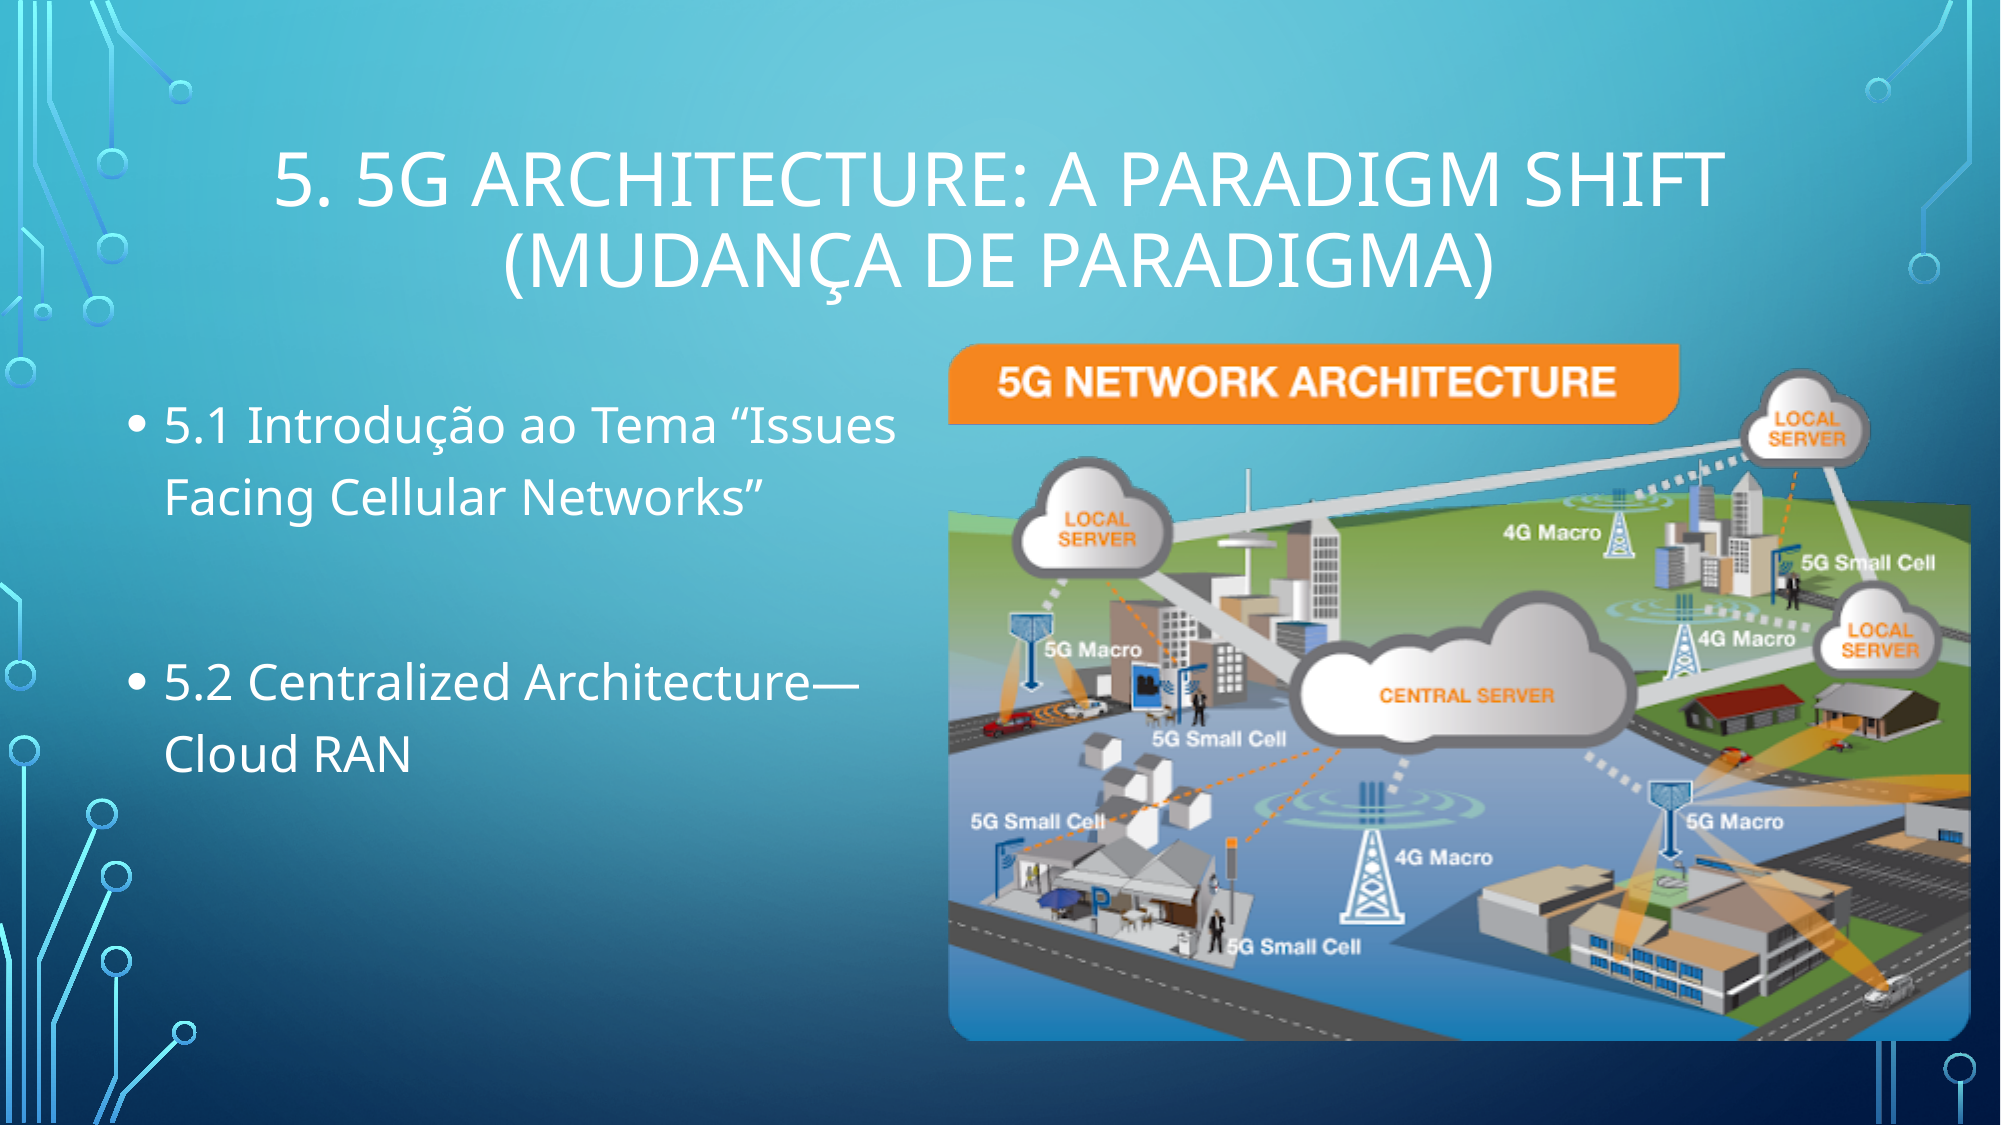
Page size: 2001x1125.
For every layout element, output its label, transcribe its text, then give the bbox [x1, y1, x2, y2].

title 5. 5G ARCHITECTURE: A PARADIGM SHIFT (Mudança de paradigma) [187, 101, 1813, 343]
picture [948, 343, 1971, 1041]
list 5.1 Introdução ao Tema “Issues Facing Cellular Networks” 5.2 Centralized Architecture—Cloud RAN [111, 291, 1000, 873]
